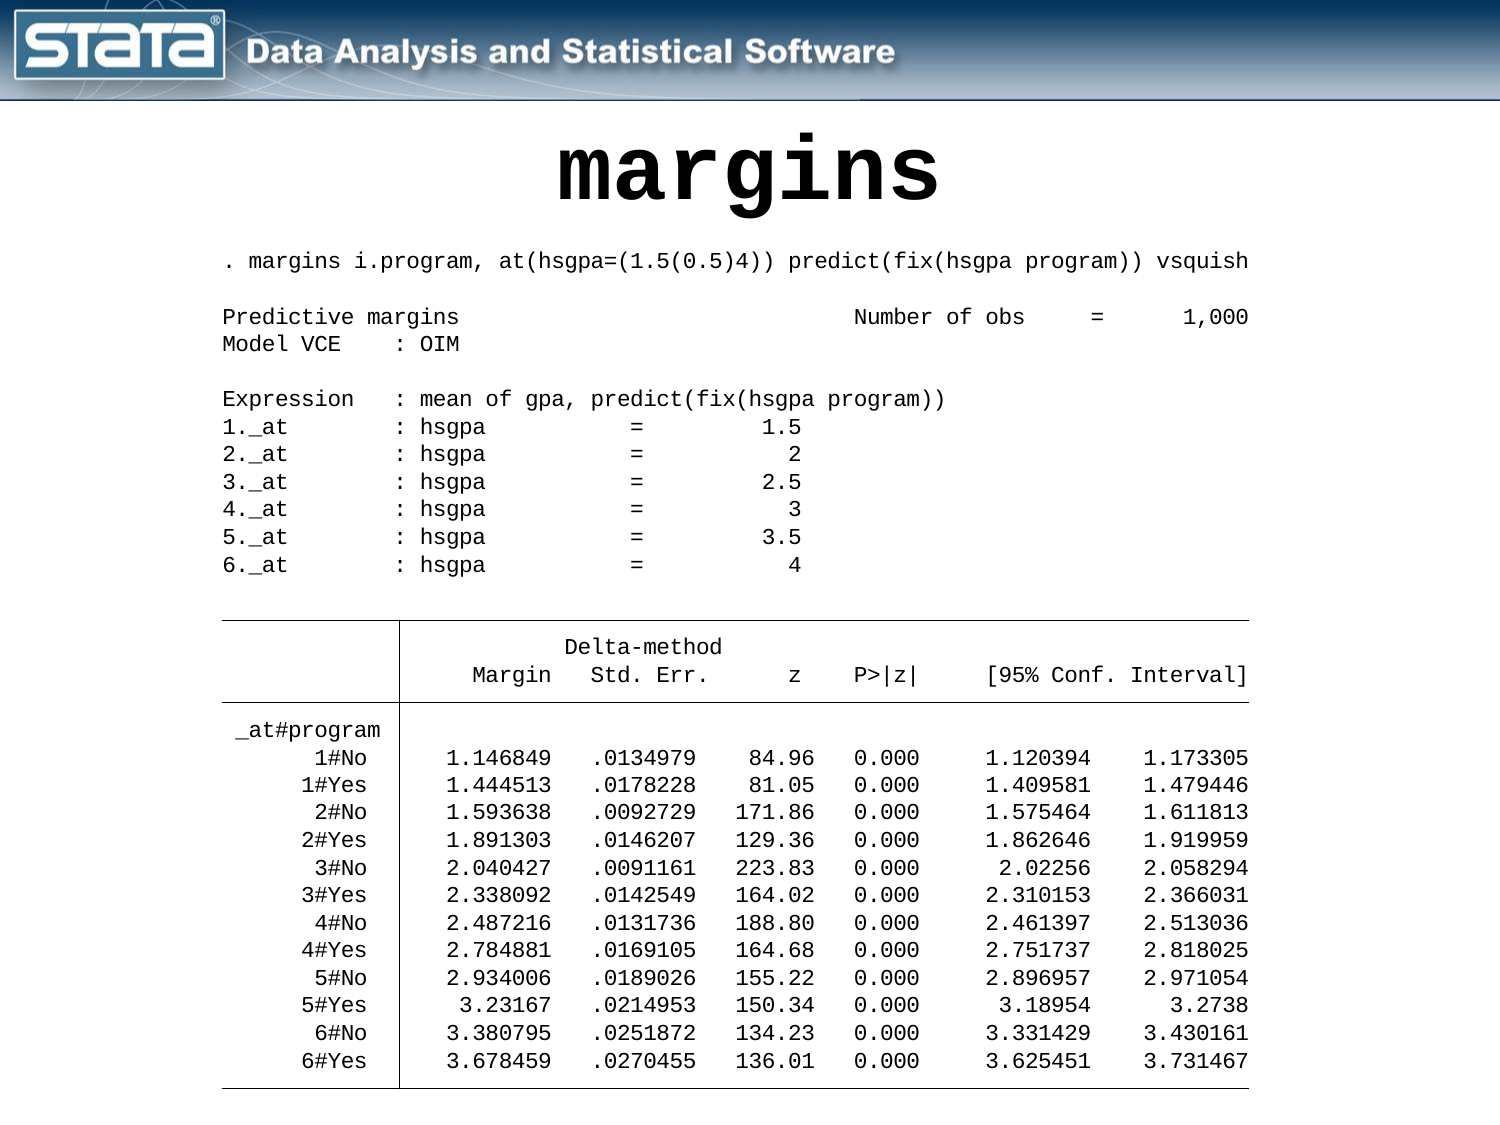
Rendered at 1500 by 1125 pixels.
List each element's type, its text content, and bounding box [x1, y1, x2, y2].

picture [218, 249, 1282, 1105]
picture [0, 0, 1500, 102]
title margins [0, 108, 1500, 225]
